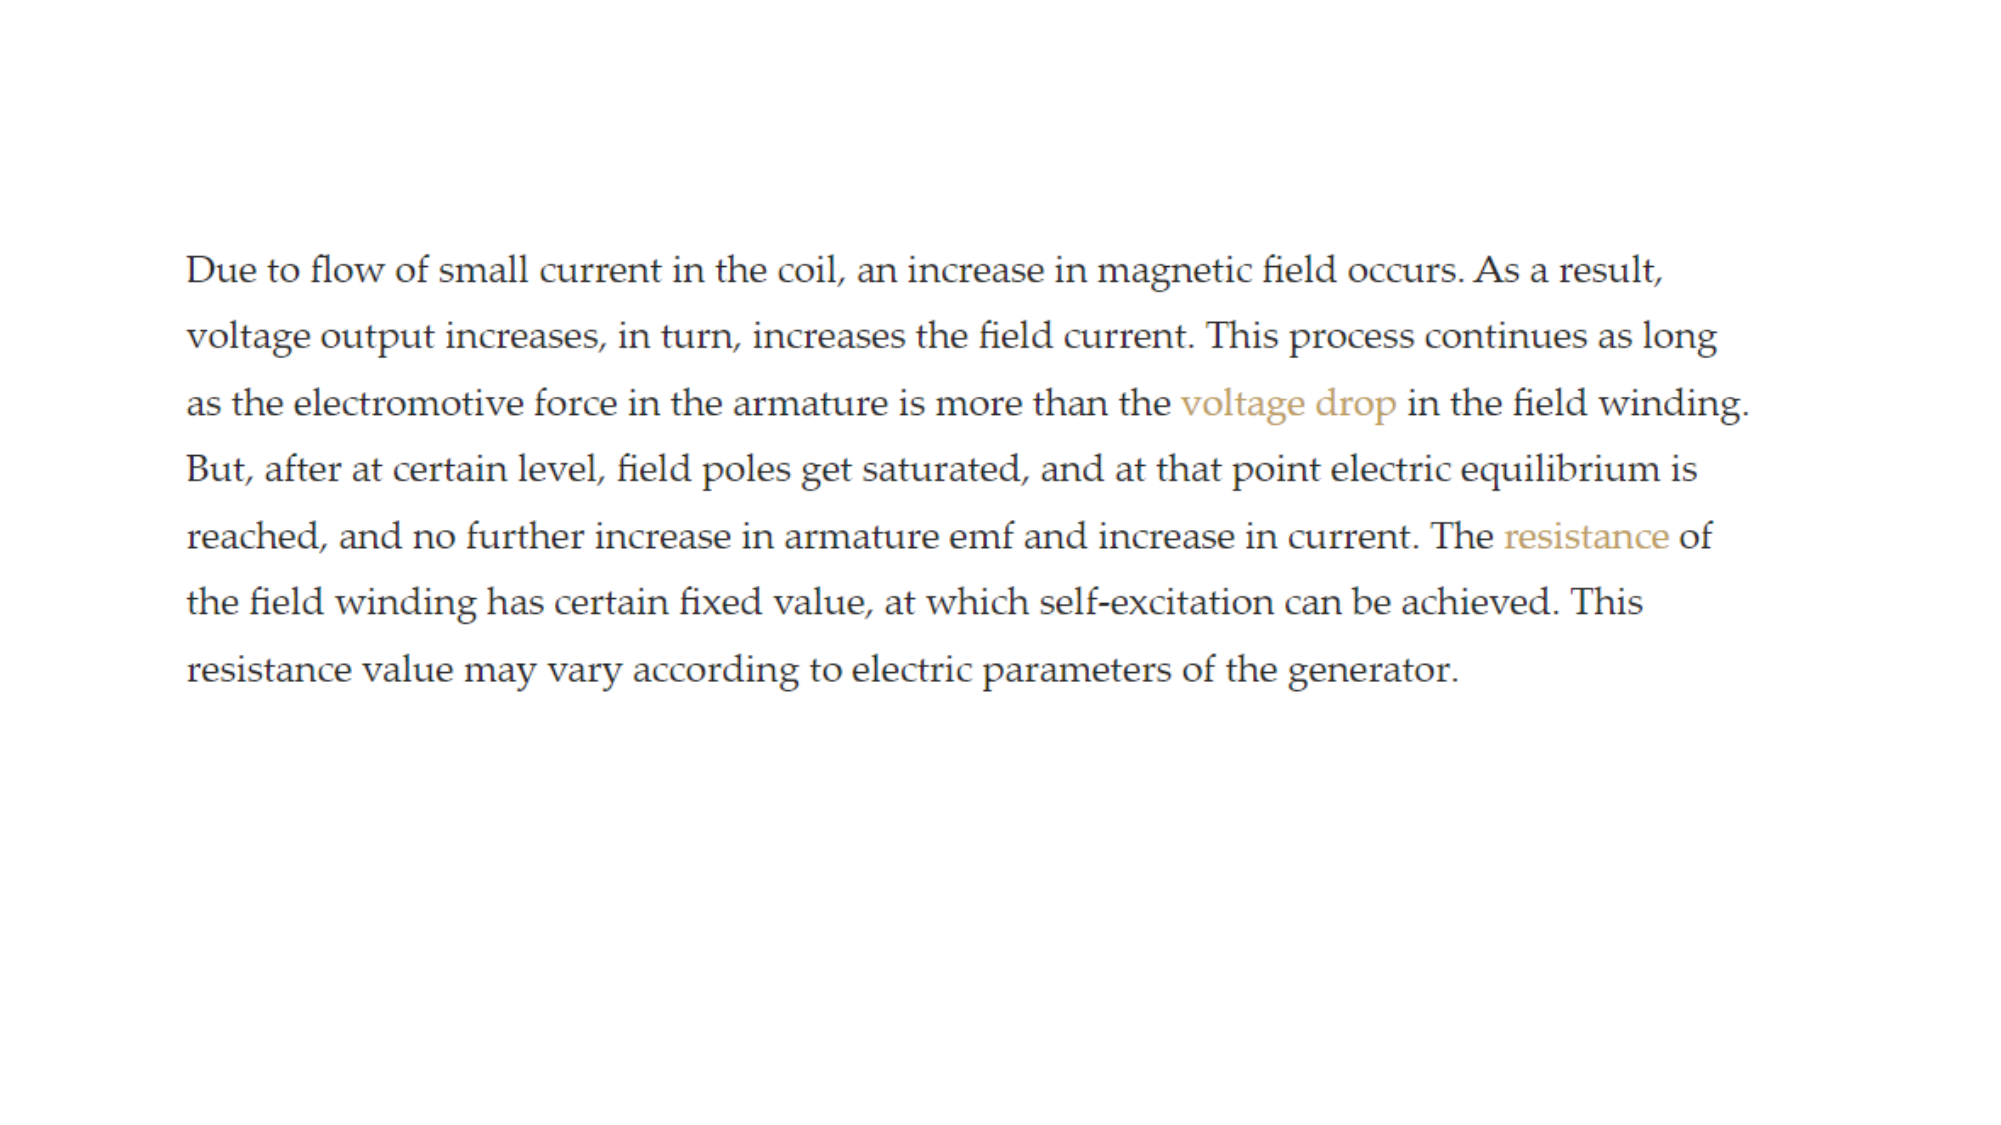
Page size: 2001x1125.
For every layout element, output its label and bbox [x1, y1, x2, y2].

list [177, 243, 1770, 700]
